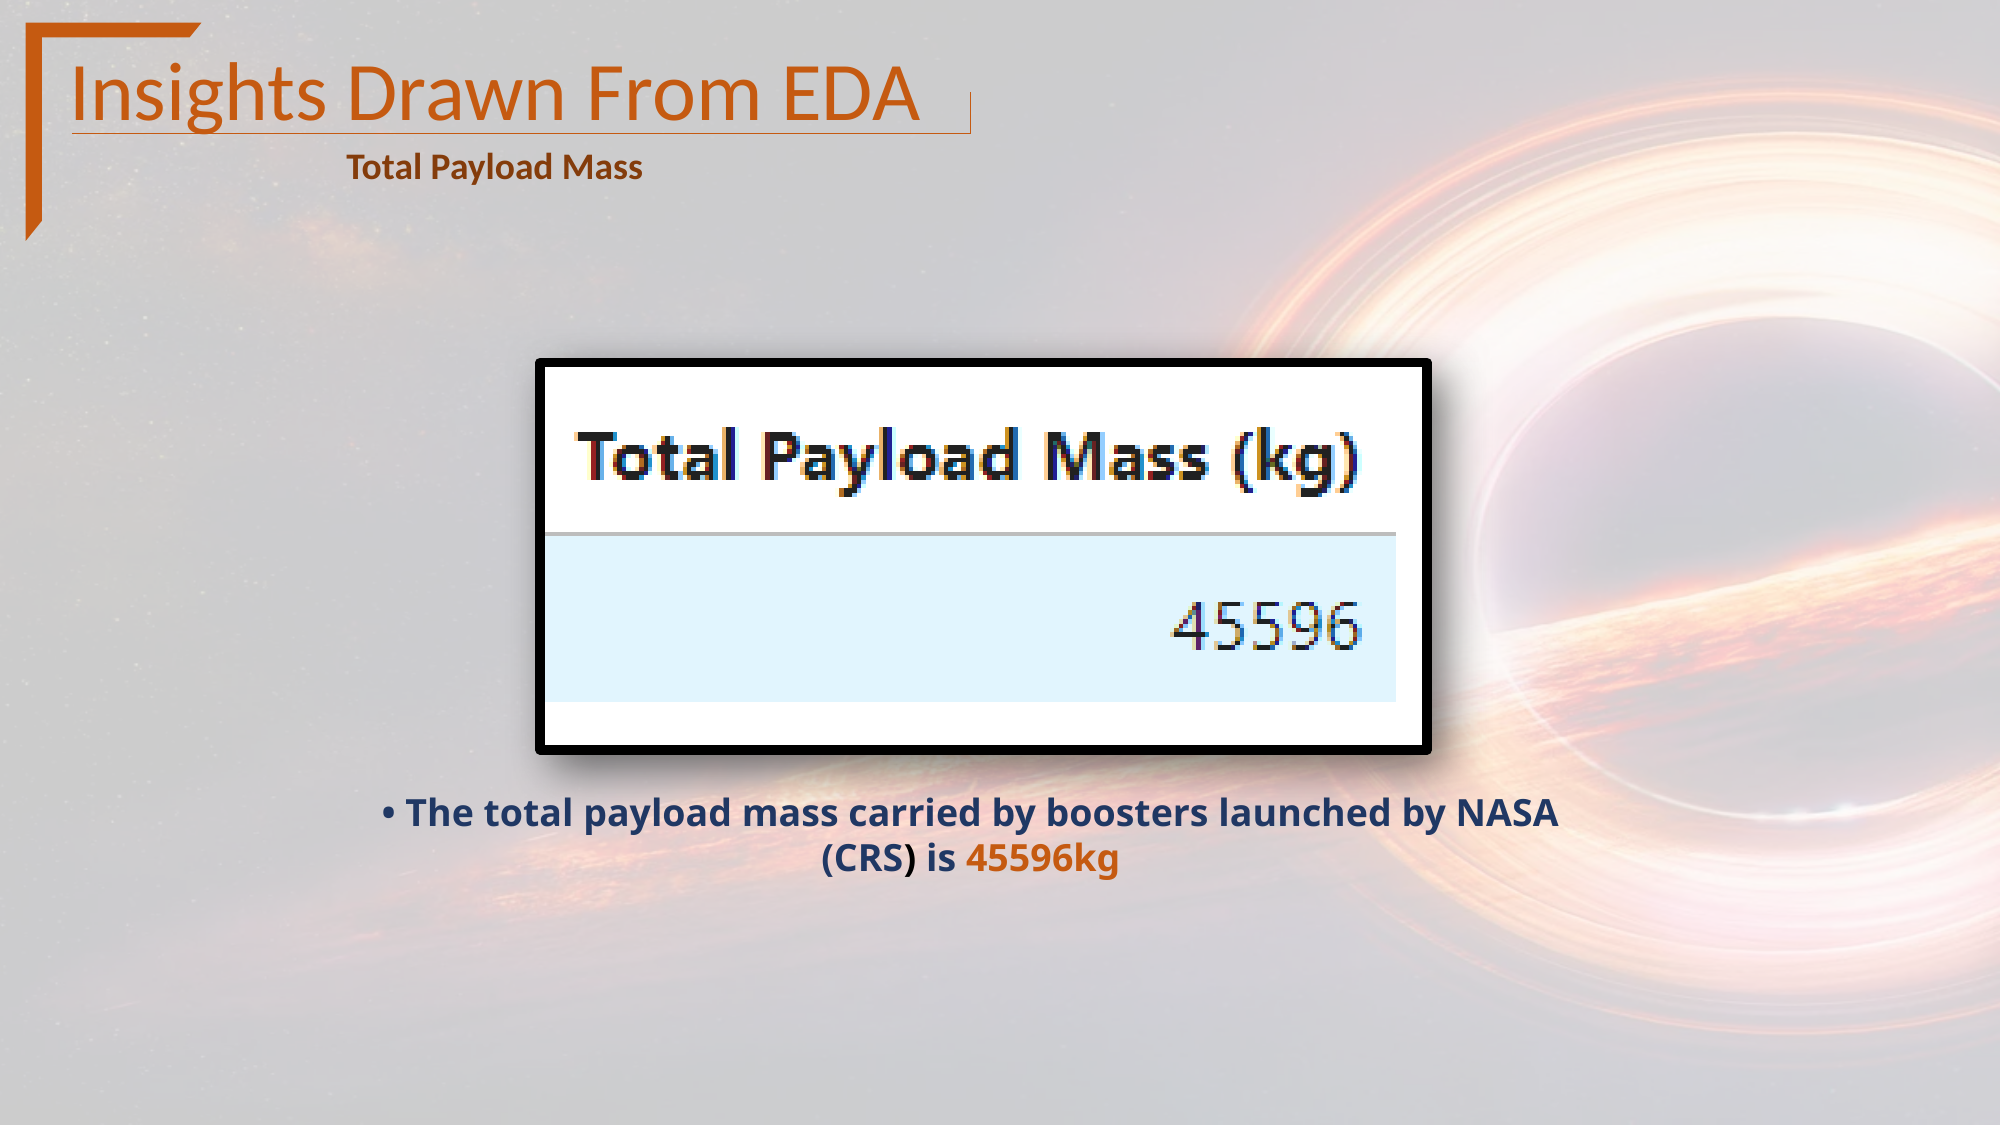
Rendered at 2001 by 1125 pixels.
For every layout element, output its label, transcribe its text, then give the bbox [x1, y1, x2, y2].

text_box • The total payload mass carried by boosters launched by NASA (CRS) is 45596kg [319, 781, 1623, 887]
picture [544, 367, 1423, 746]
text_box Insights Drawn From EDA [0, 29, 1000, 145]
text_box [24, 145, 43, 244]
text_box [71, 92, 971, 134]
text_box Total Payload Mass [59, 135, 931, 195]
text_box [24, 21, 204, 29]
